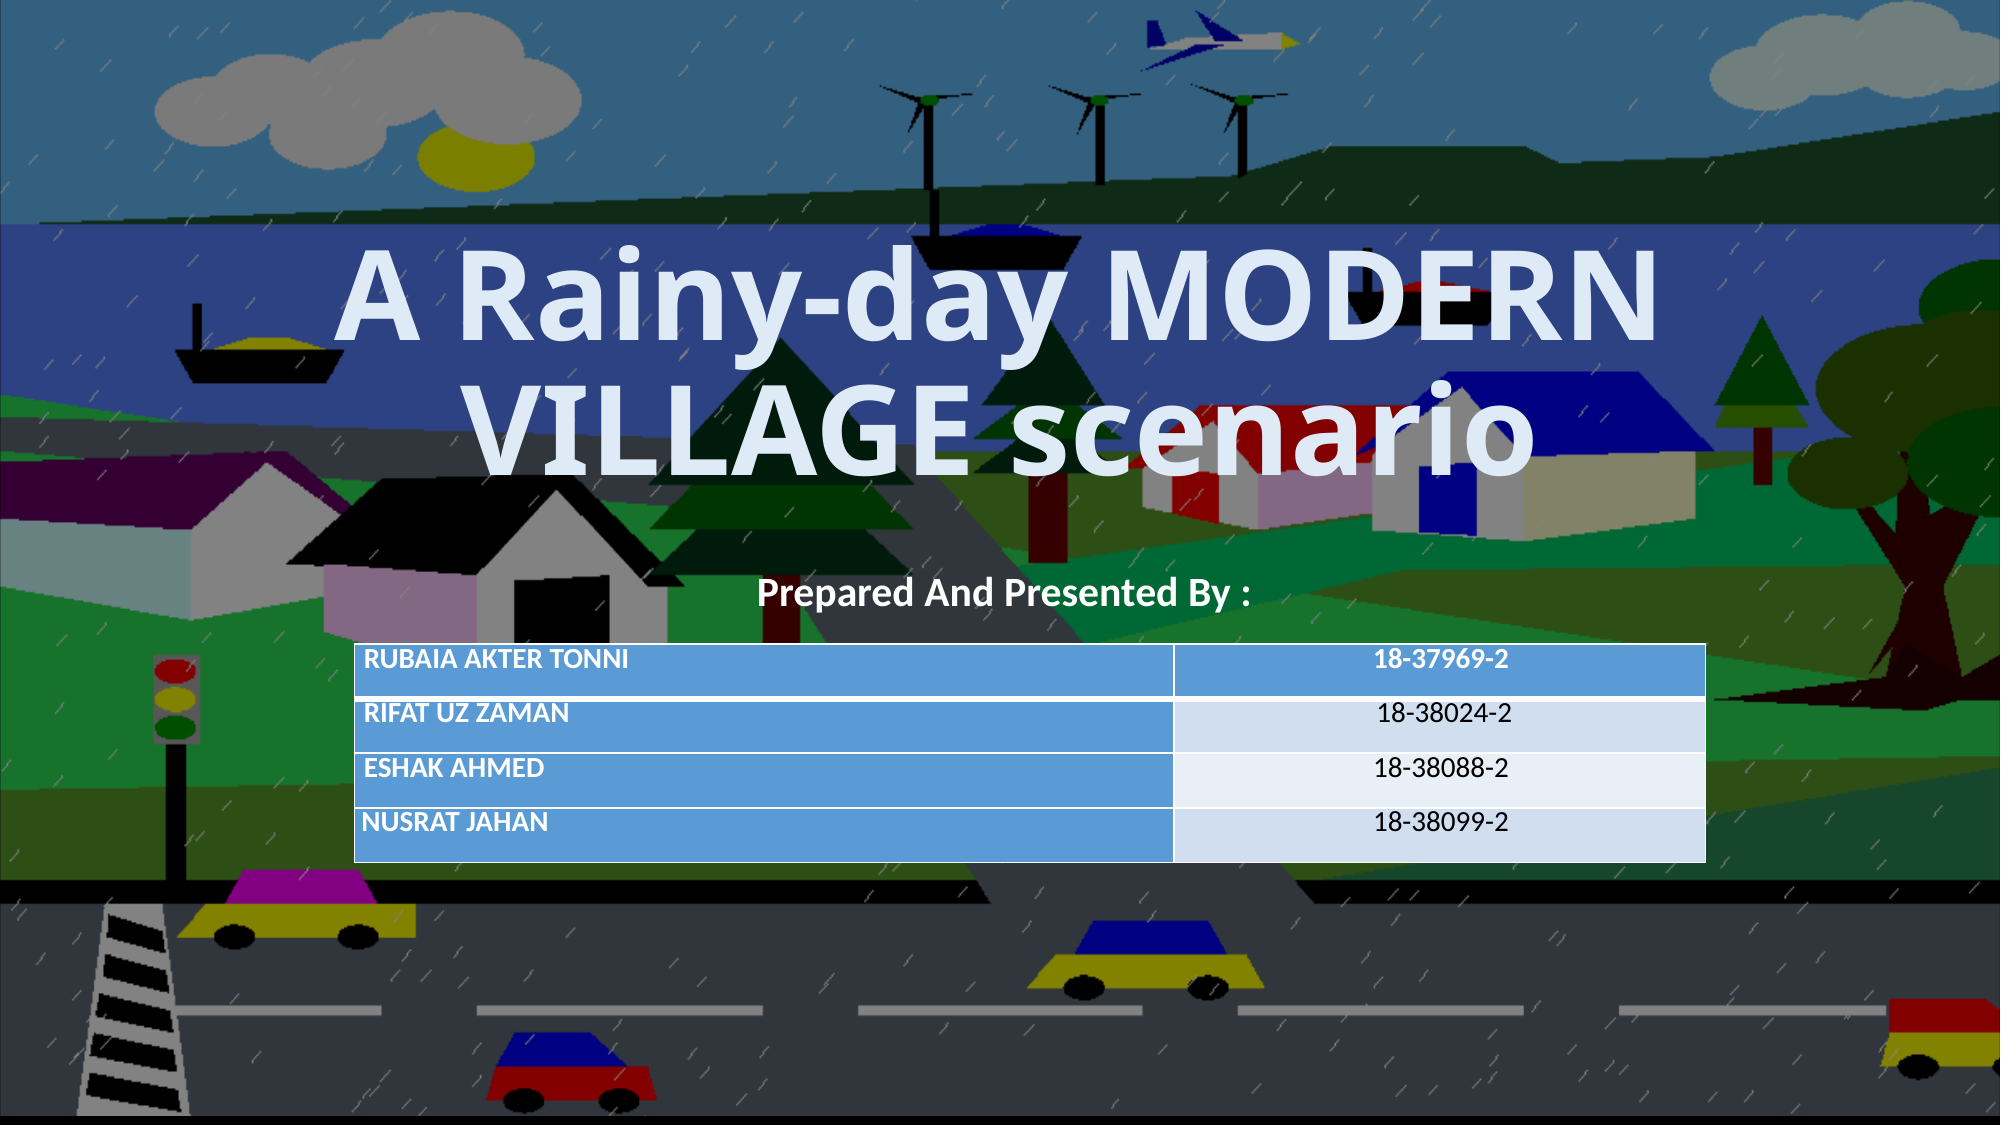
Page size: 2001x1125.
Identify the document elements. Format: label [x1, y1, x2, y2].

picture [0, 0, 2000, 1116]
text_box [0, 1116, 2000, 1125]
